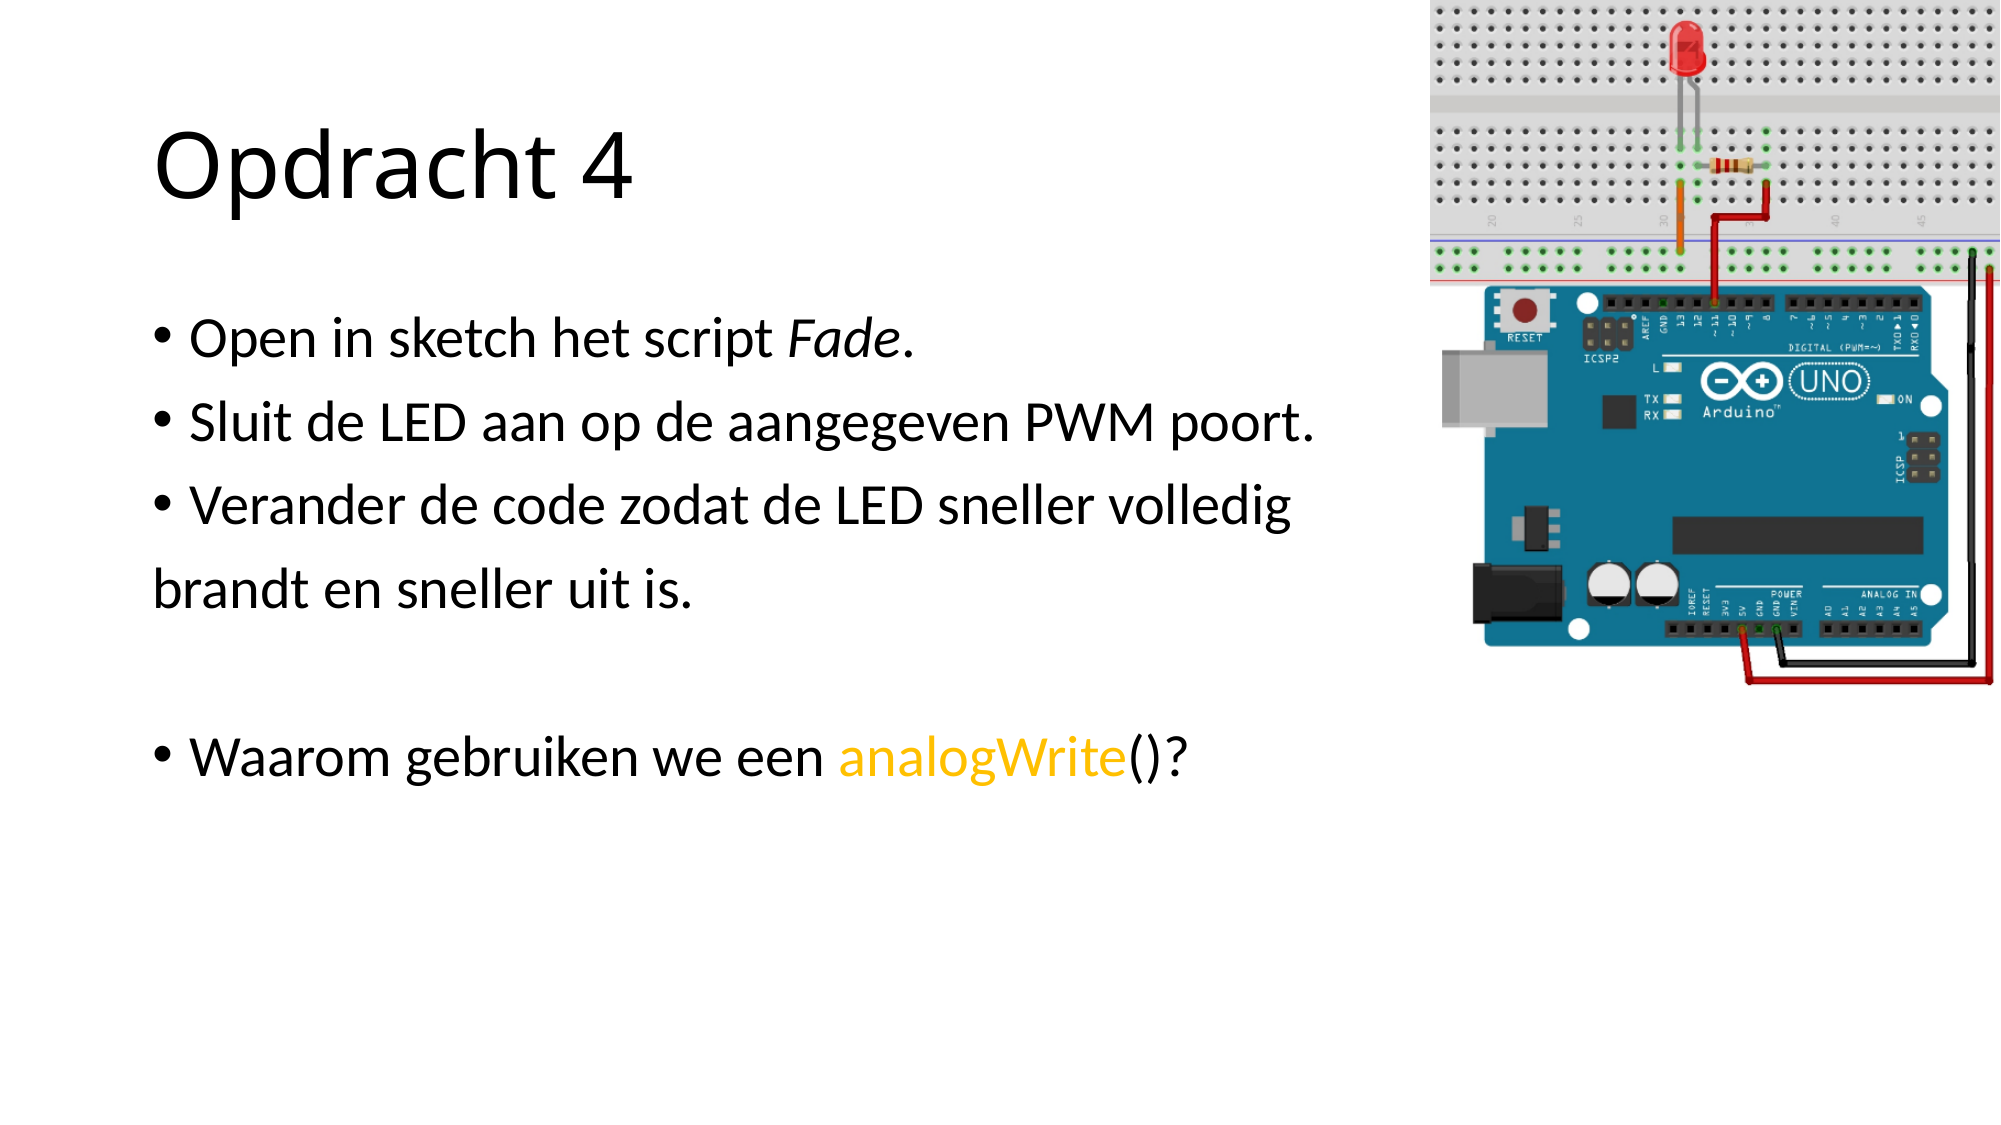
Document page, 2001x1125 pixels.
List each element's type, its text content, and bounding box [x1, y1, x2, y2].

picture [1430, 0, 2000, 694]
title Opdracht 4 [137, 59, 1430, 278]
list Open in sketch het script Fade. Sluit de LED aan op de aangegeven PWM poort. Verander de code zodat de LED sneller volledig brandt en sneller uit is. Waarom gebruiken we een analogWrite()? [137, 299, 1863, 1014]
